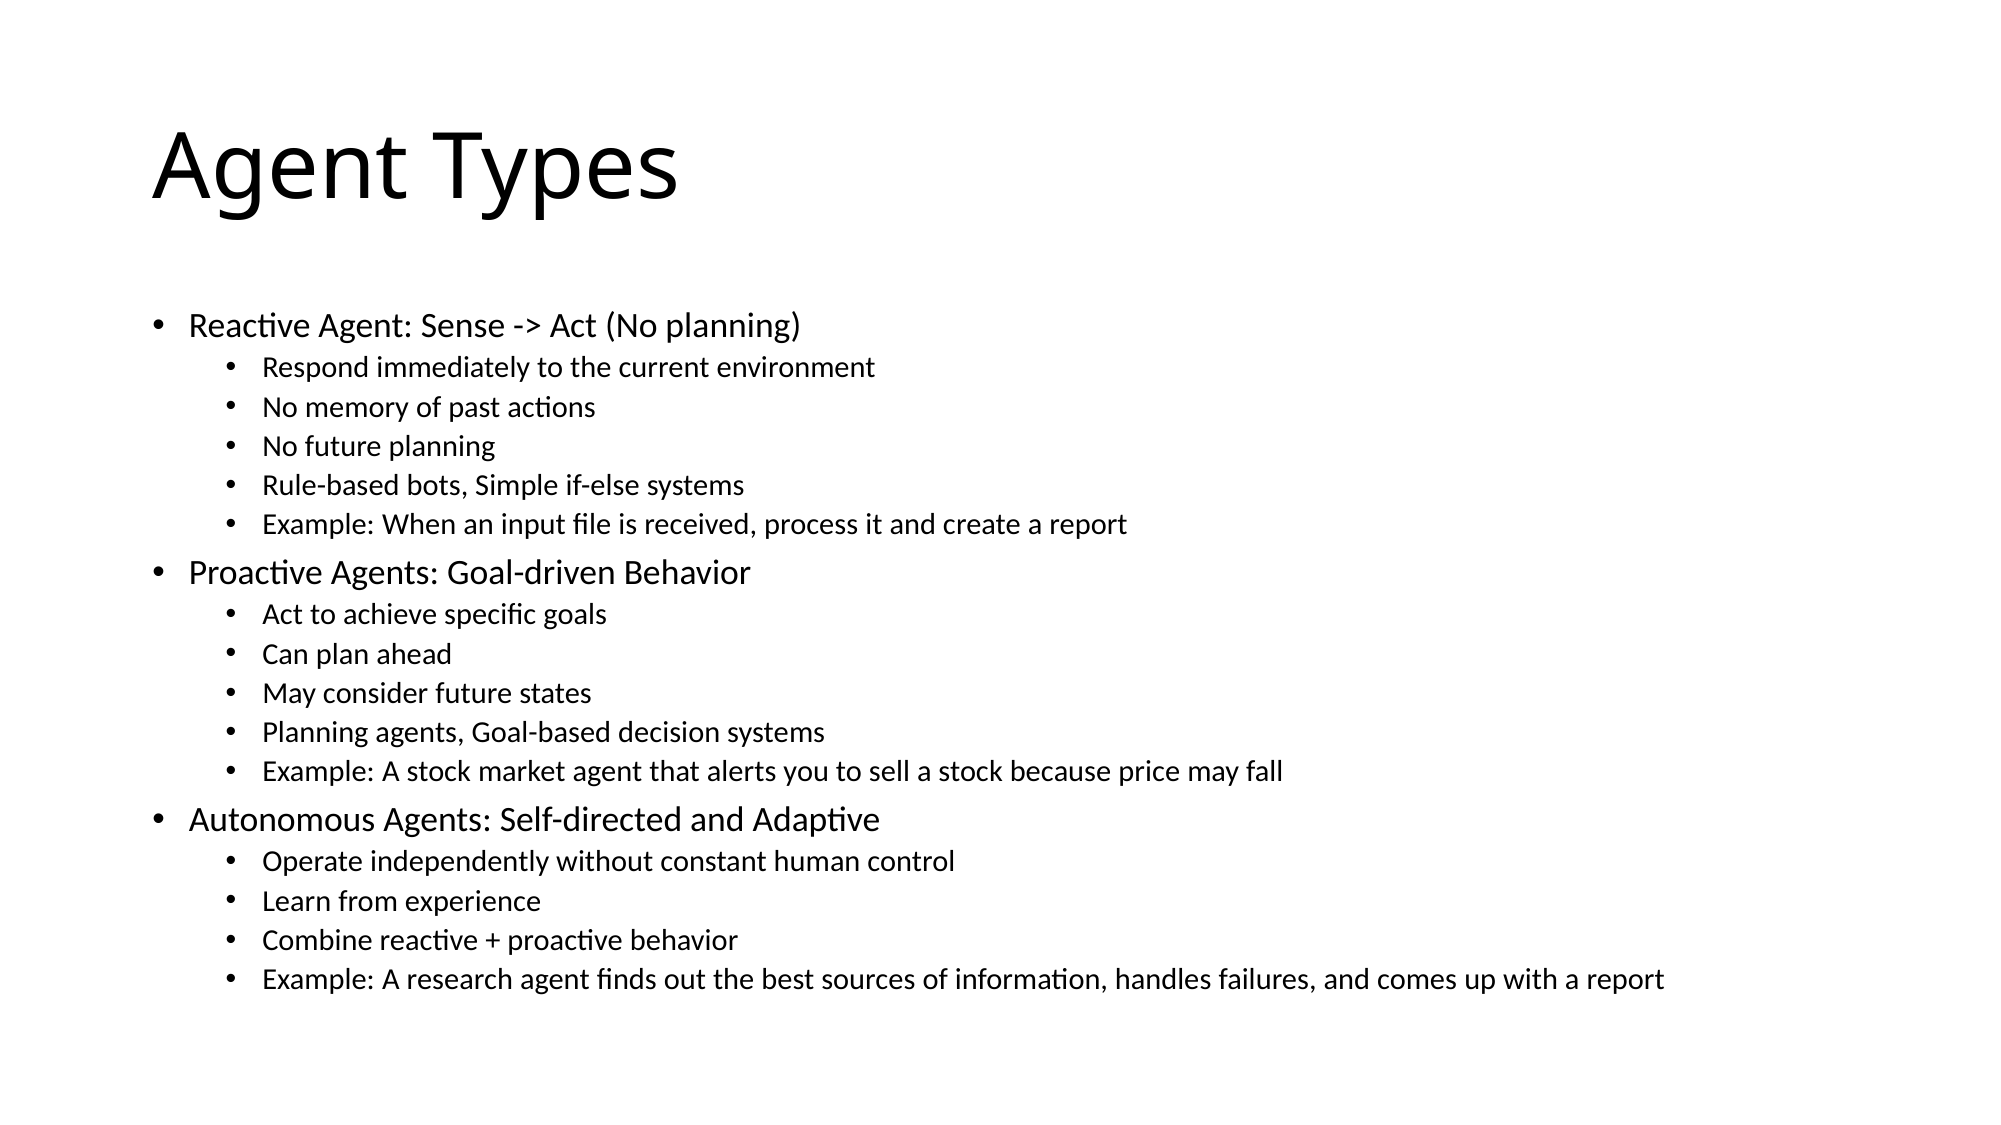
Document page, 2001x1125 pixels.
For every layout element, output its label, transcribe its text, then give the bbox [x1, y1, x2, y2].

list Reactive Agent: Sense -> Act (No planning) Respond immediately to the current environment No memory of past actions No future planning Rule-based bots, Simple if-else systems Example: When an input file is received, process it and create a report Proactive Agents: Goal-driven Behavior Act to achieve specific goals Can plan ahead May consider future states Planning agents, Goal-based decision systems Example: A stock market agent that alerts you to sell a stock because price may fall Autonomous Agents: Self-directed and Adaptive Operate independently without constant human control Learn from experience Combine reactive + proactive behavior Example: A research agent finds out the best sources of information, handles failures, and comes up with a report [137, 299, 1863, 1014]
title Agent Types [137, 59, 1863, 278]
